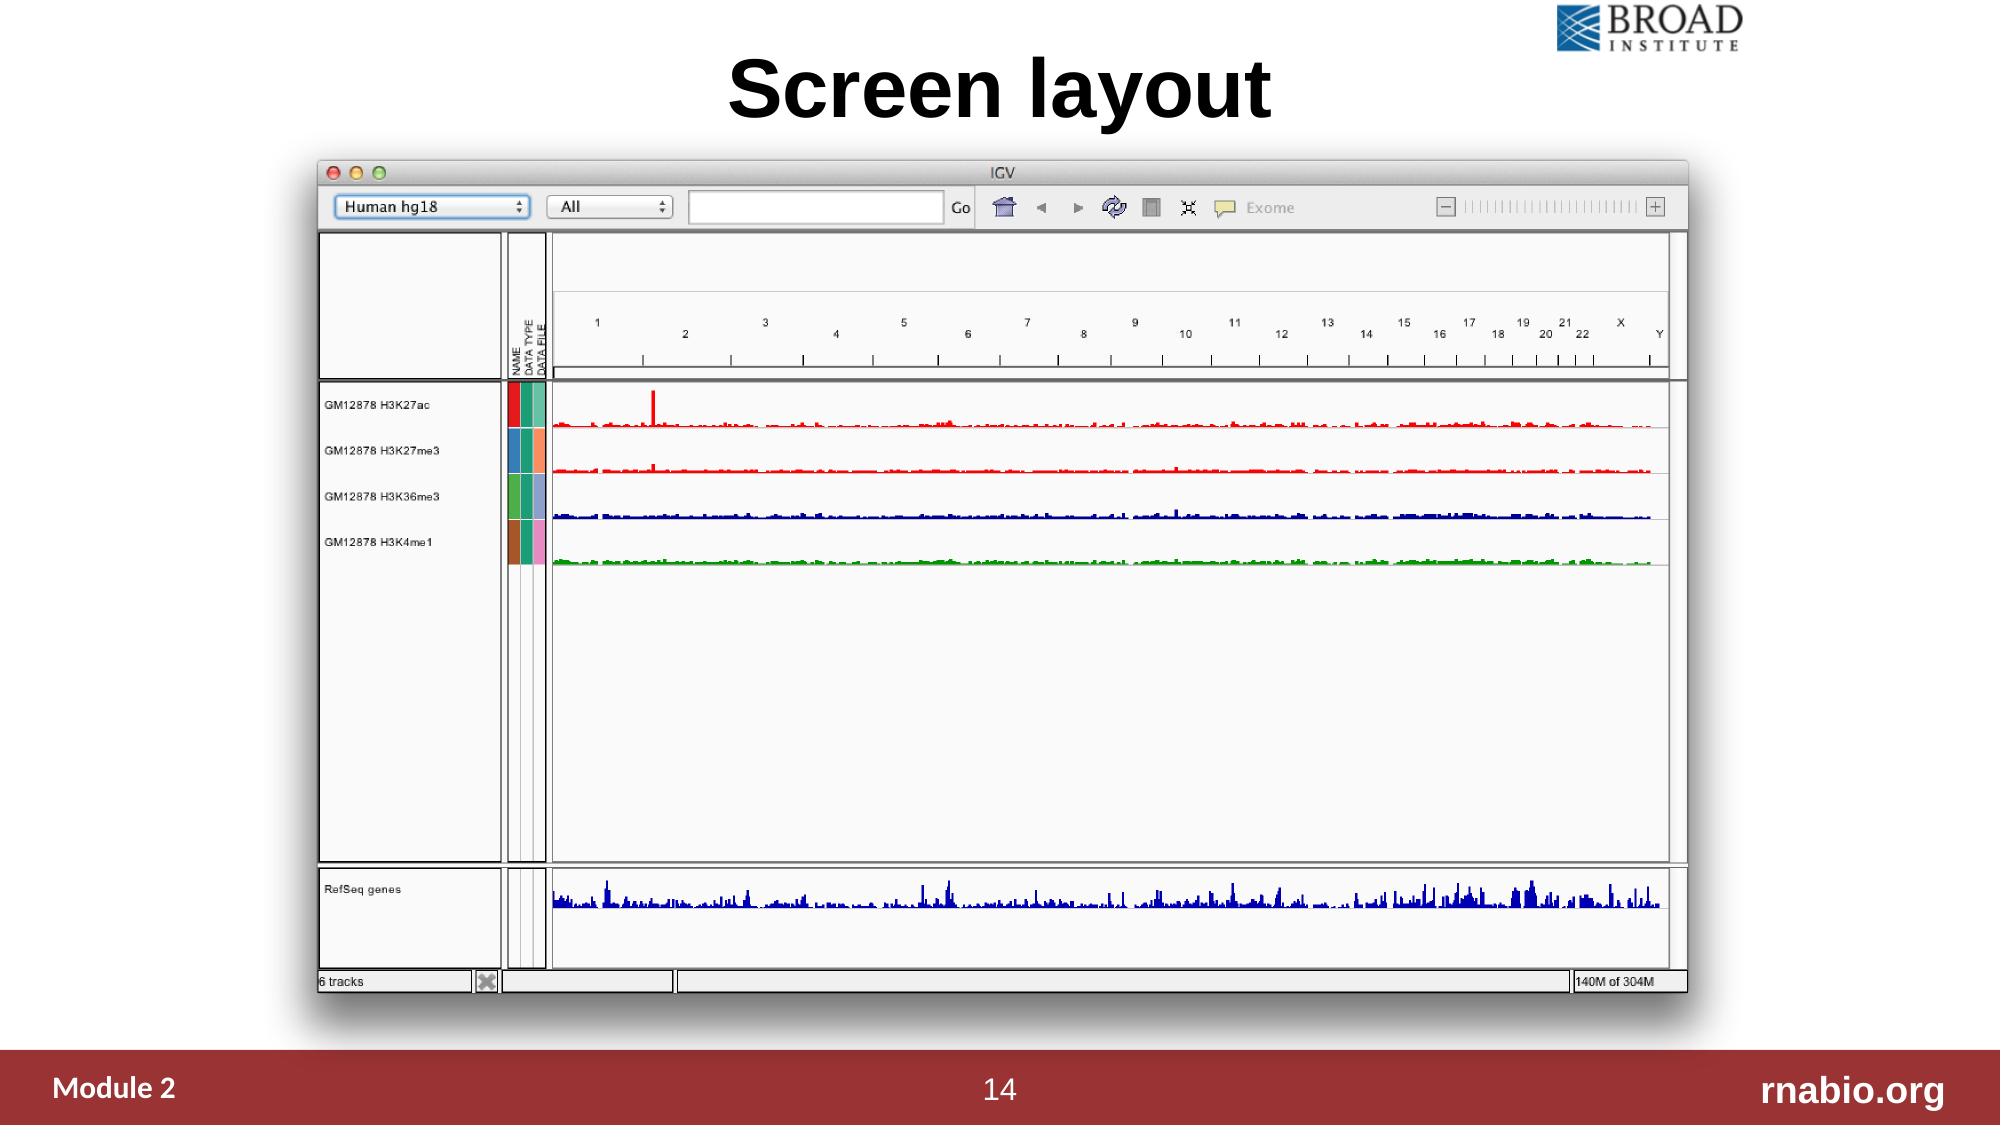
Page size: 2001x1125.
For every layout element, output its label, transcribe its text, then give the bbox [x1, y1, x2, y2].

picture [1554, 0, 1747, 58]
title Screen layout [275, 7, 1725, 119]
picture [252, 120, 1753, 1083]
